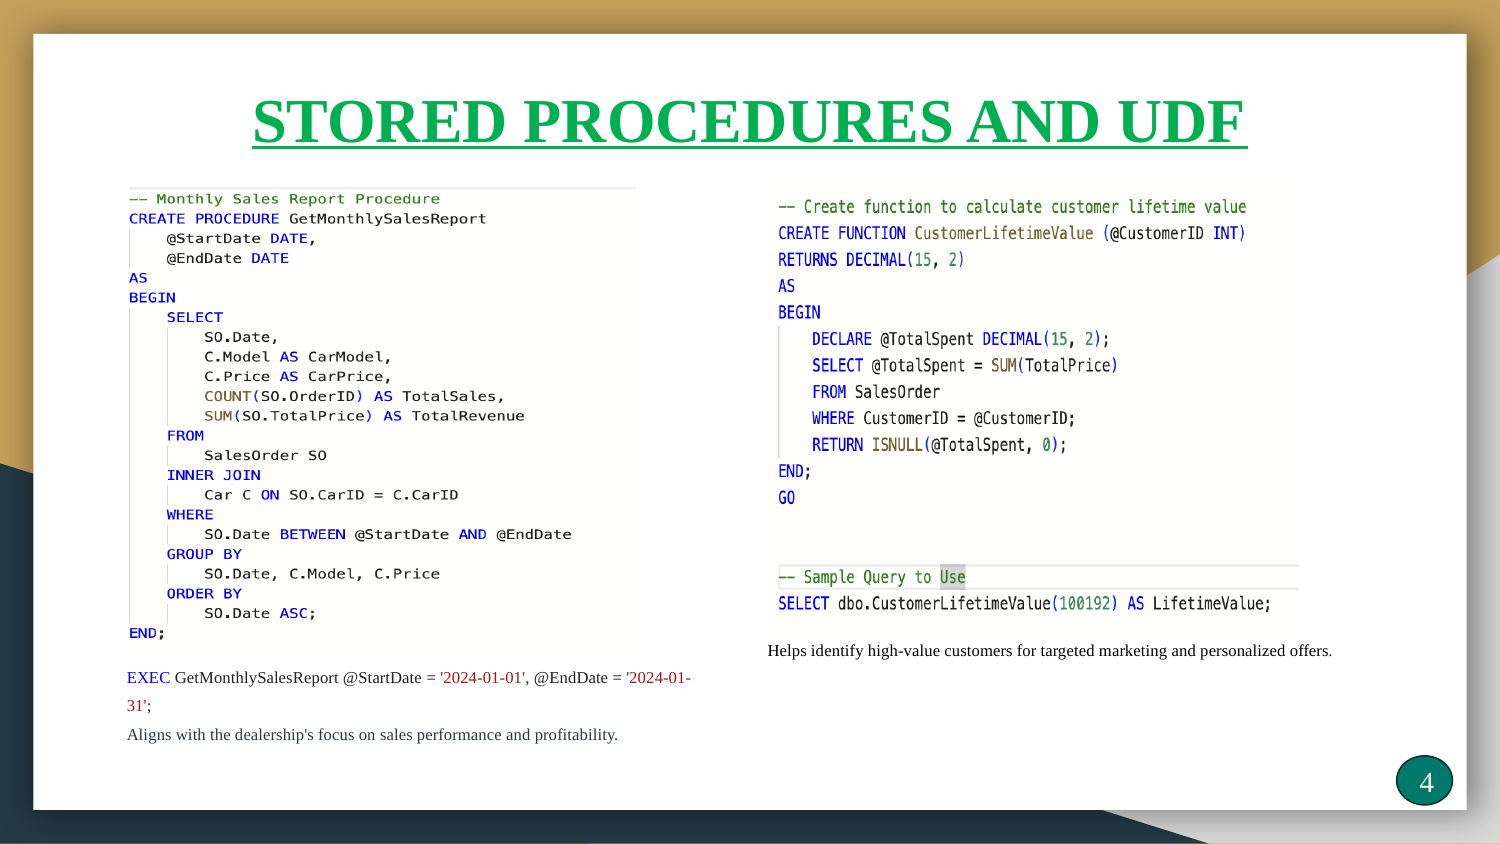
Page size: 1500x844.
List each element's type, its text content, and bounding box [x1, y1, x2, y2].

text_box 4 [1394, 753, 1455, 808]
picture [125, 187, 636, 655]
text_box STORED PROCEDURES AND UDF [63, 65, 1437, 138]
text_box Helps identify high-value customers for targeted marketing and personalized offers. [752, 632, 1380, 668]
picture [772, 182, 1299, 637]
text_box EXEC GetMonthlySalesReport @StartDate = '2024-01-01', @EndDate = '2024-01-31'; Aligns with the dealership's focus on sales performance and profitability. [87, 643, 715, 844]
